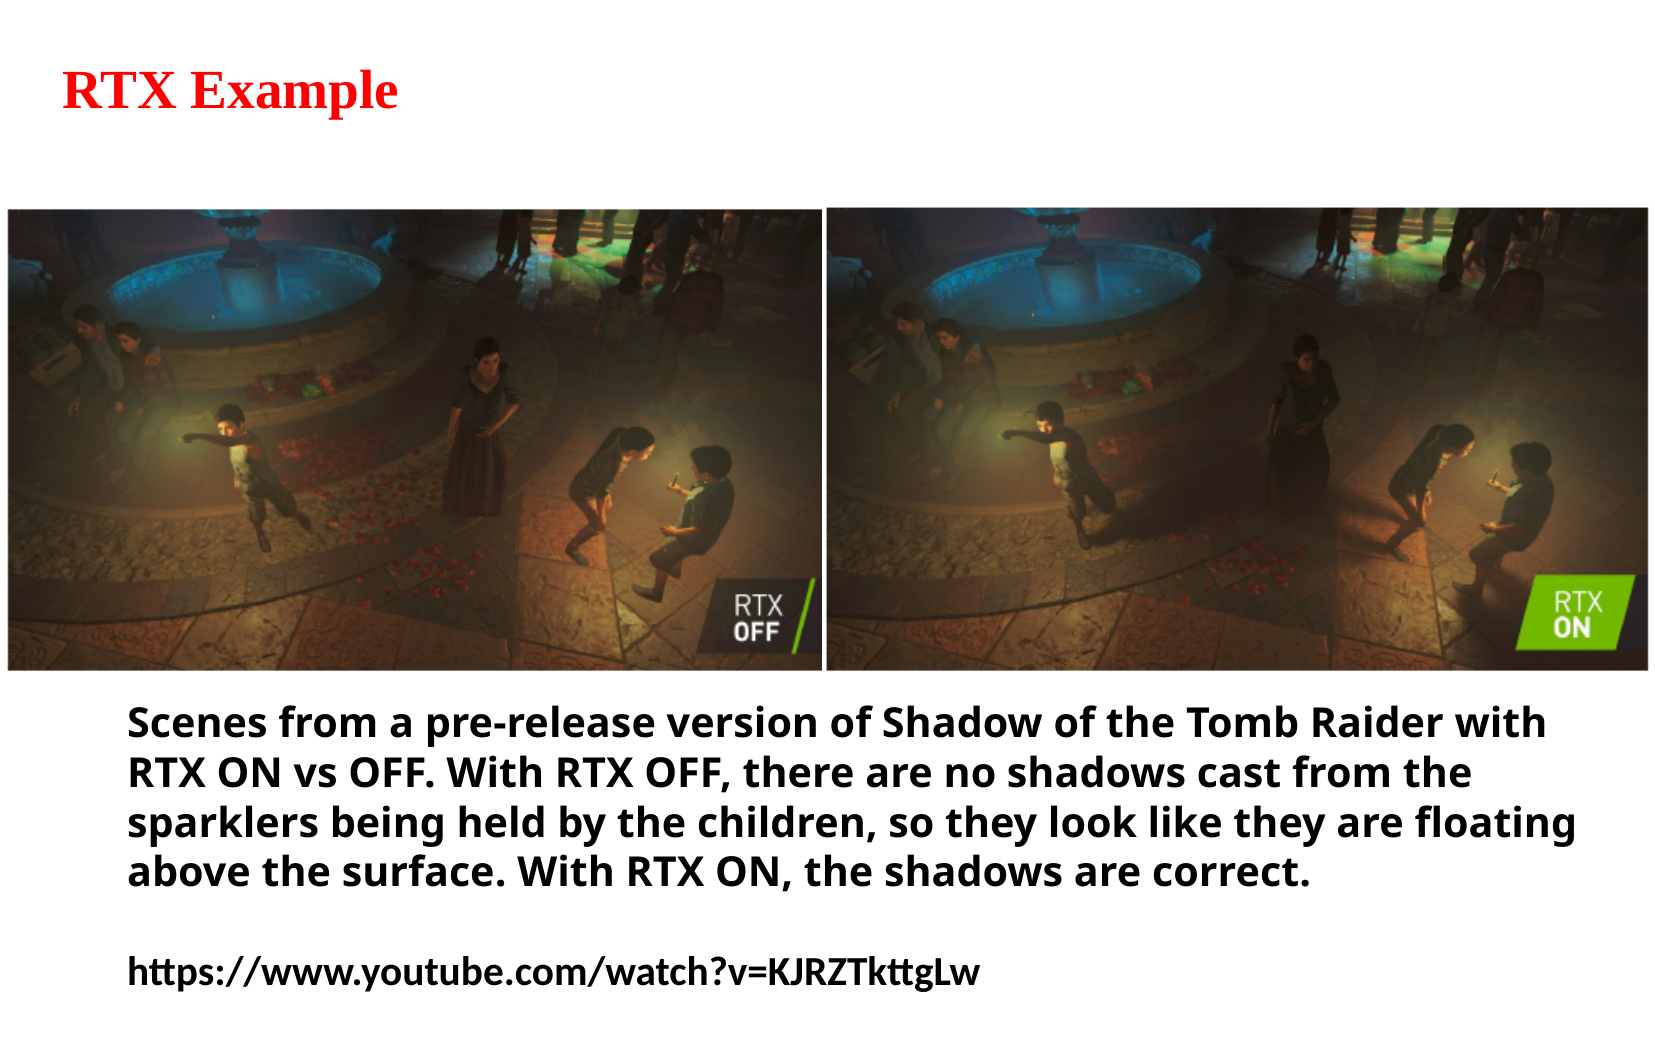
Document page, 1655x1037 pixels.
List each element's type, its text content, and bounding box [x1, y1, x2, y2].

text_box Scenes from a pre-release version of Shadow of the Tomb Raider with RTX ON vs OFF. With RTX OFF, there are no shadows cast from the sparklers being held by the children, so they look like they are floating above the surface. With RTX ON, the shadows are correct. https://www.youtube.com/watch?v=KJRZTkttgLw [112, 689, 1597, 1002]
title RTX Example [62, 52, 1489, 120]
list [0, 198, 821, 676]
picture [822, 198, 1655, 676]
